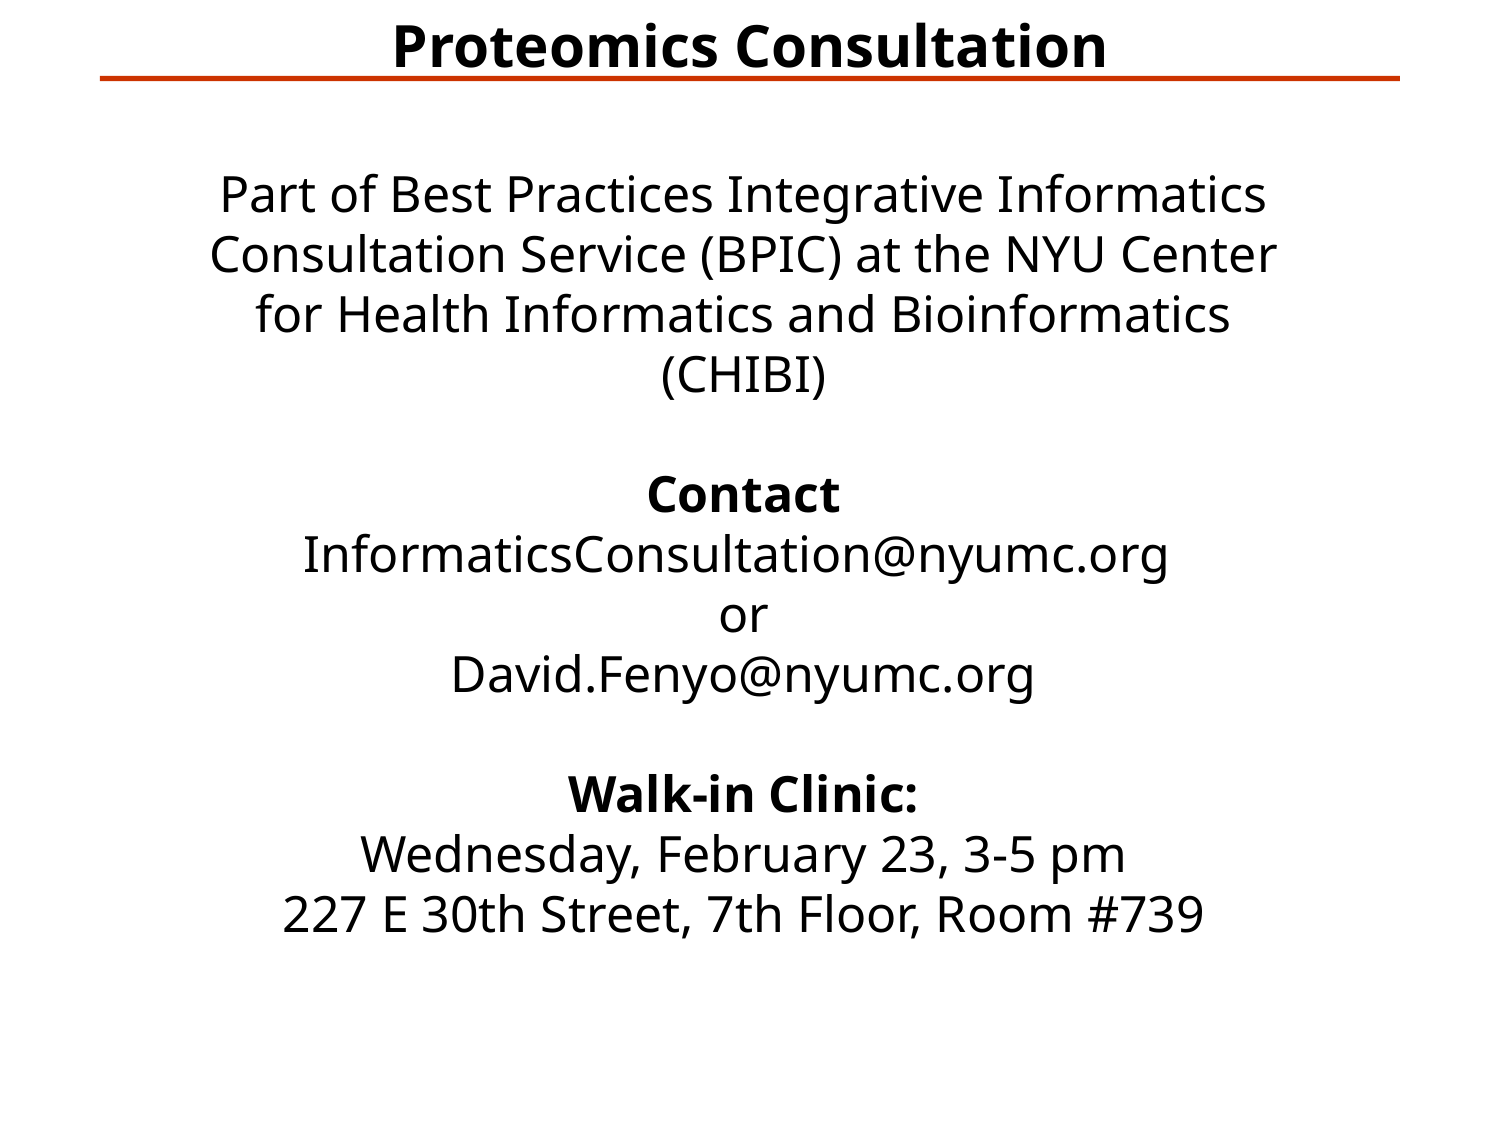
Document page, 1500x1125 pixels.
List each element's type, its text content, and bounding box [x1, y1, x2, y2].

text_box Proteomics Consultation [0, 0, 1500, 88]
text_box Part of Best Practices Integrative Informatics Consultation Service (BPIC) at the NYU Center for Health Informatics and Bioinformatics (CHIBI) Contact InformaticsConsultation@nyumc.org or David.Fenyo@nyumc.org Walk-in Clinic: Wednesday, February 23, 3-5 pm 227 E 30th Street, 7th Floor, Room #739 [200, 162, 1288, 943]
